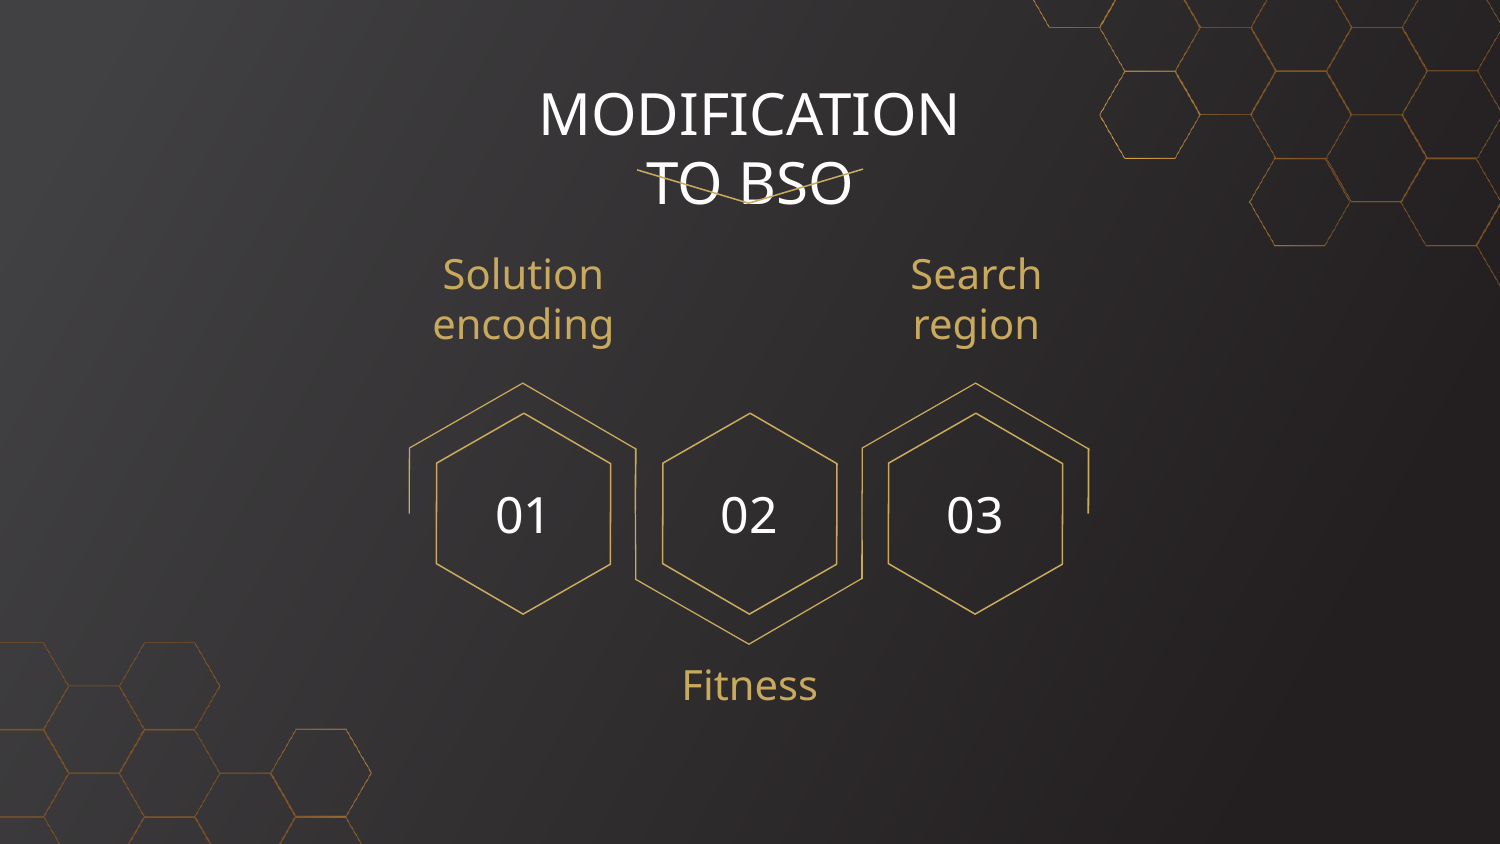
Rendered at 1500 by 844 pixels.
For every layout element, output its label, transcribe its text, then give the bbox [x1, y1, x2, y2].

title MODIFICATION TO BSO [500, 61, 1000, 156]
text_box [637, 169, 864, 204]
text_box [634, 513, 863, 643]
text_box [888, 413, 1063, 615]
text_box 01 [459, 466, 588, 561]
text_box Solution encoding [380, 232, 667, 291]
text_box [586, 421, 637, 514]
text_box [861, 382, 1090, 514]
text_box [370, 291, 677, 421]
text_box [436, 421, 611, 615]
text_box 02 [685, 466, 813, 561]
text_box Search region [833, 232, 1120, 327]
picture [0, 0, 1500, 844]
text_box [408, 421, 458, 514]
text_box Fitness [606, 643, 894, 738]
text_box [662, 413, 837, 615]
text_box 03 [911, 466, 1039, 561]
